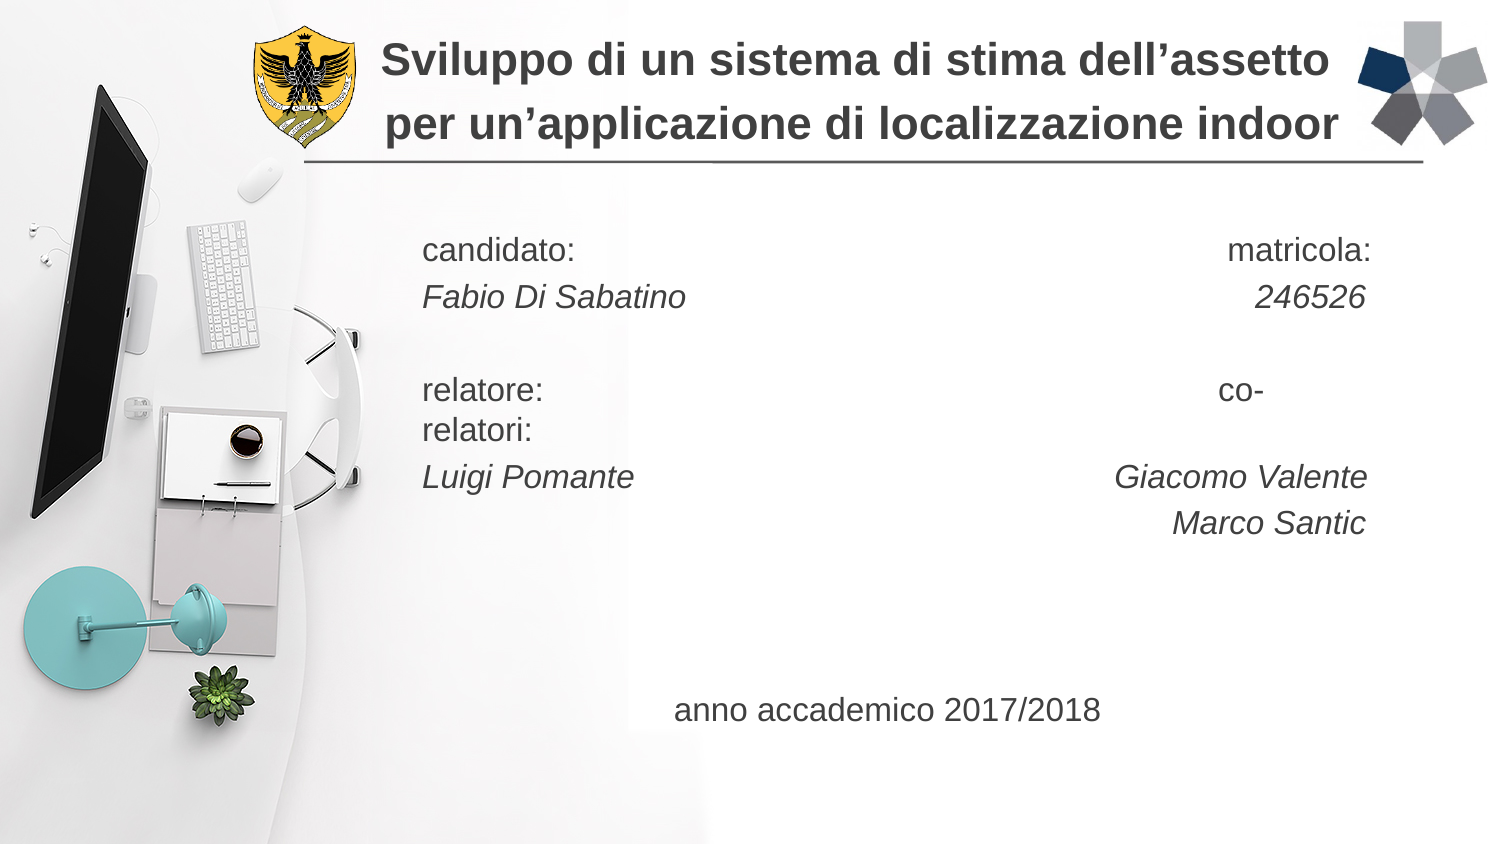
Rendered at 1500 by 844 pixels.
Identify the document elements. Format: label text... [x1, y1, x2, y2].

text_box candidato: matricola: Fabio Di Sabatino 246526 relatore: co-relatori: Luigi Pomante Giacomo Valente Marco Santic anno accademico 2017/2018 [407, 221, 1388, 753]
text_box Sviluppo di un sistema di stima dell’assetto per un’applicazione di localizzazione indoor [377, 22, 1354, 152]
picture [0, 0, 1500, 844]
